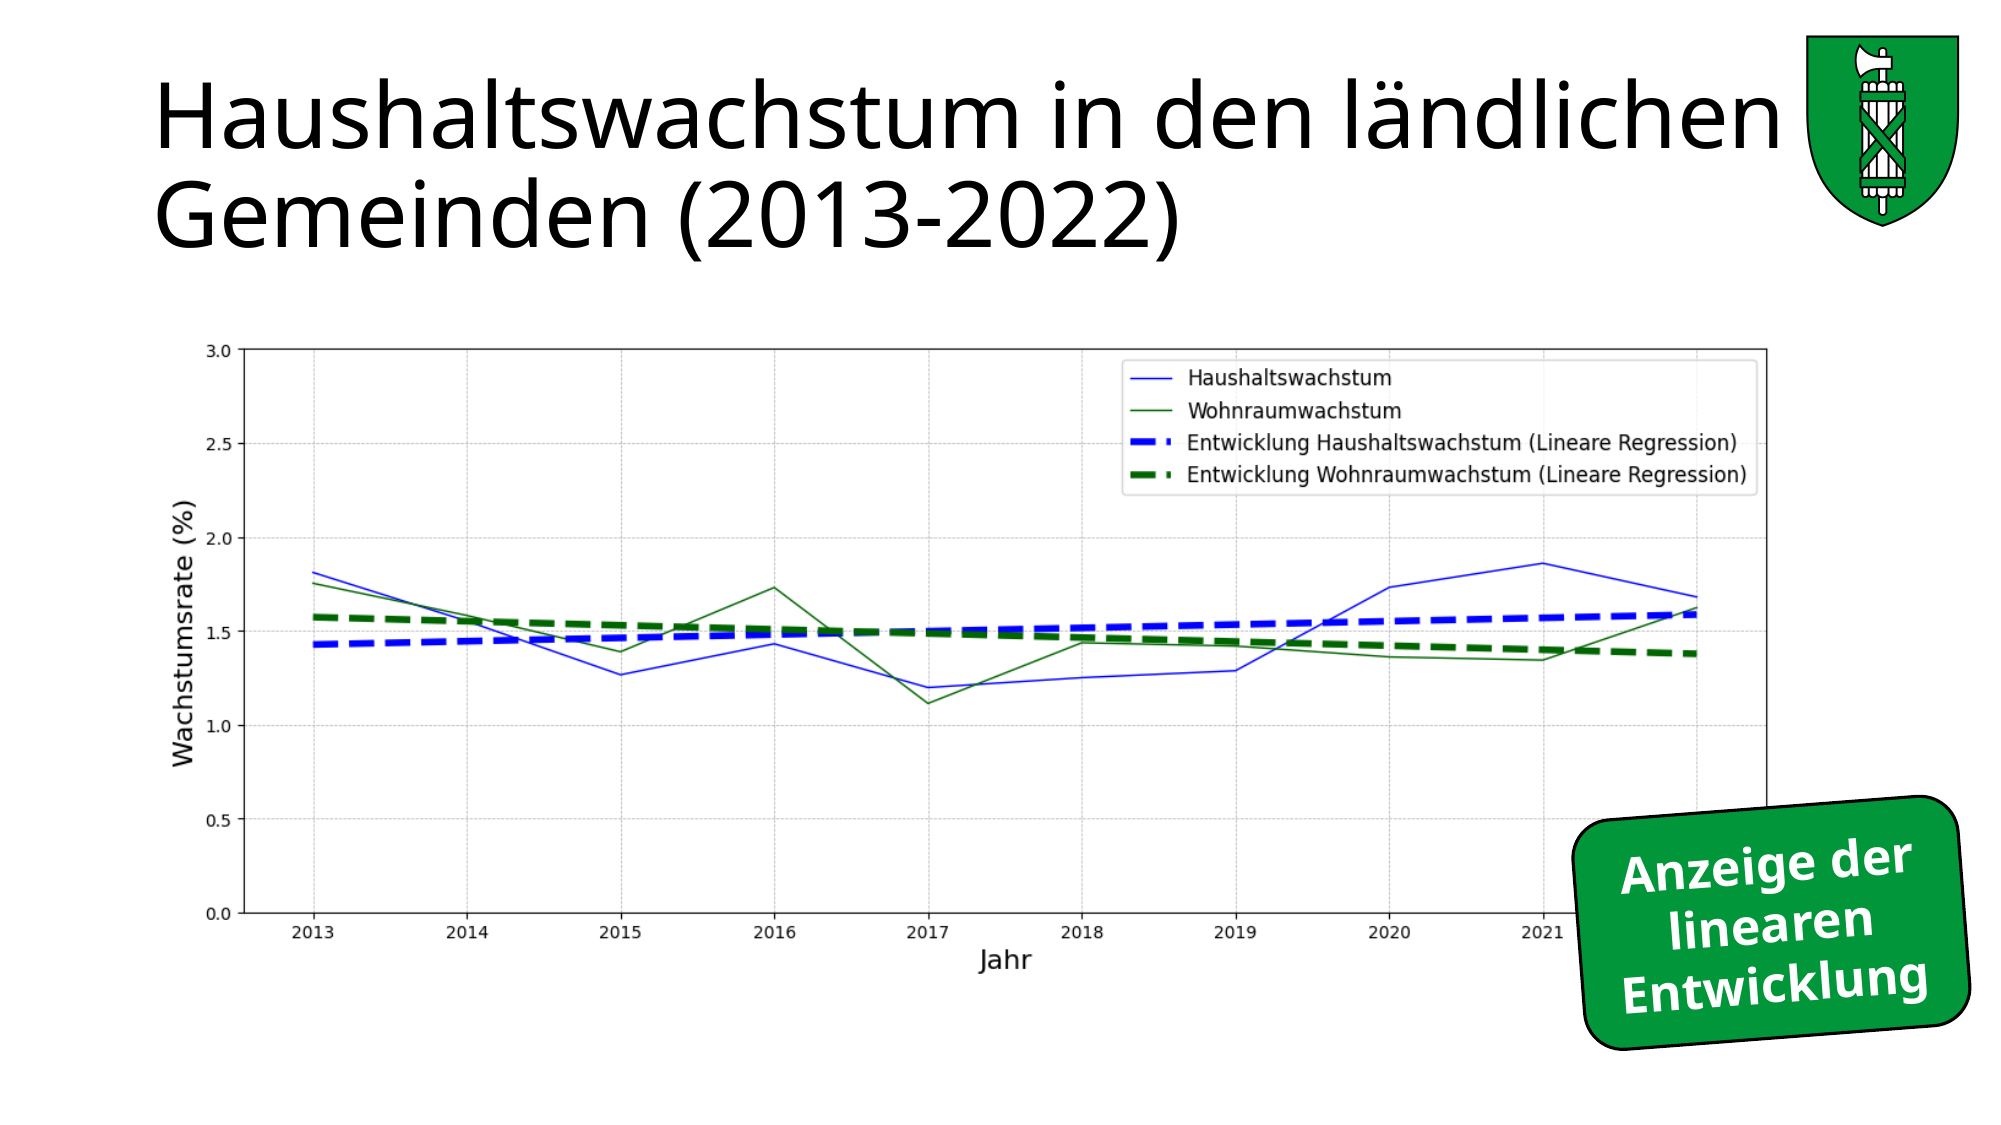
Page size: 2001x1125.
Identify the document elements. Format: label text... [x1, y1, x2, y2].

text_box Anzeige der linearen Entwicklung [1580, 794, 1972, 1051]
picture [1804, 33, 1962, 230]
title Haushaltswachstum in den ländlichen Gemeinden (2013-2022) [137, 59, 1863, 278]
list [136, 327, 1863, 986]
